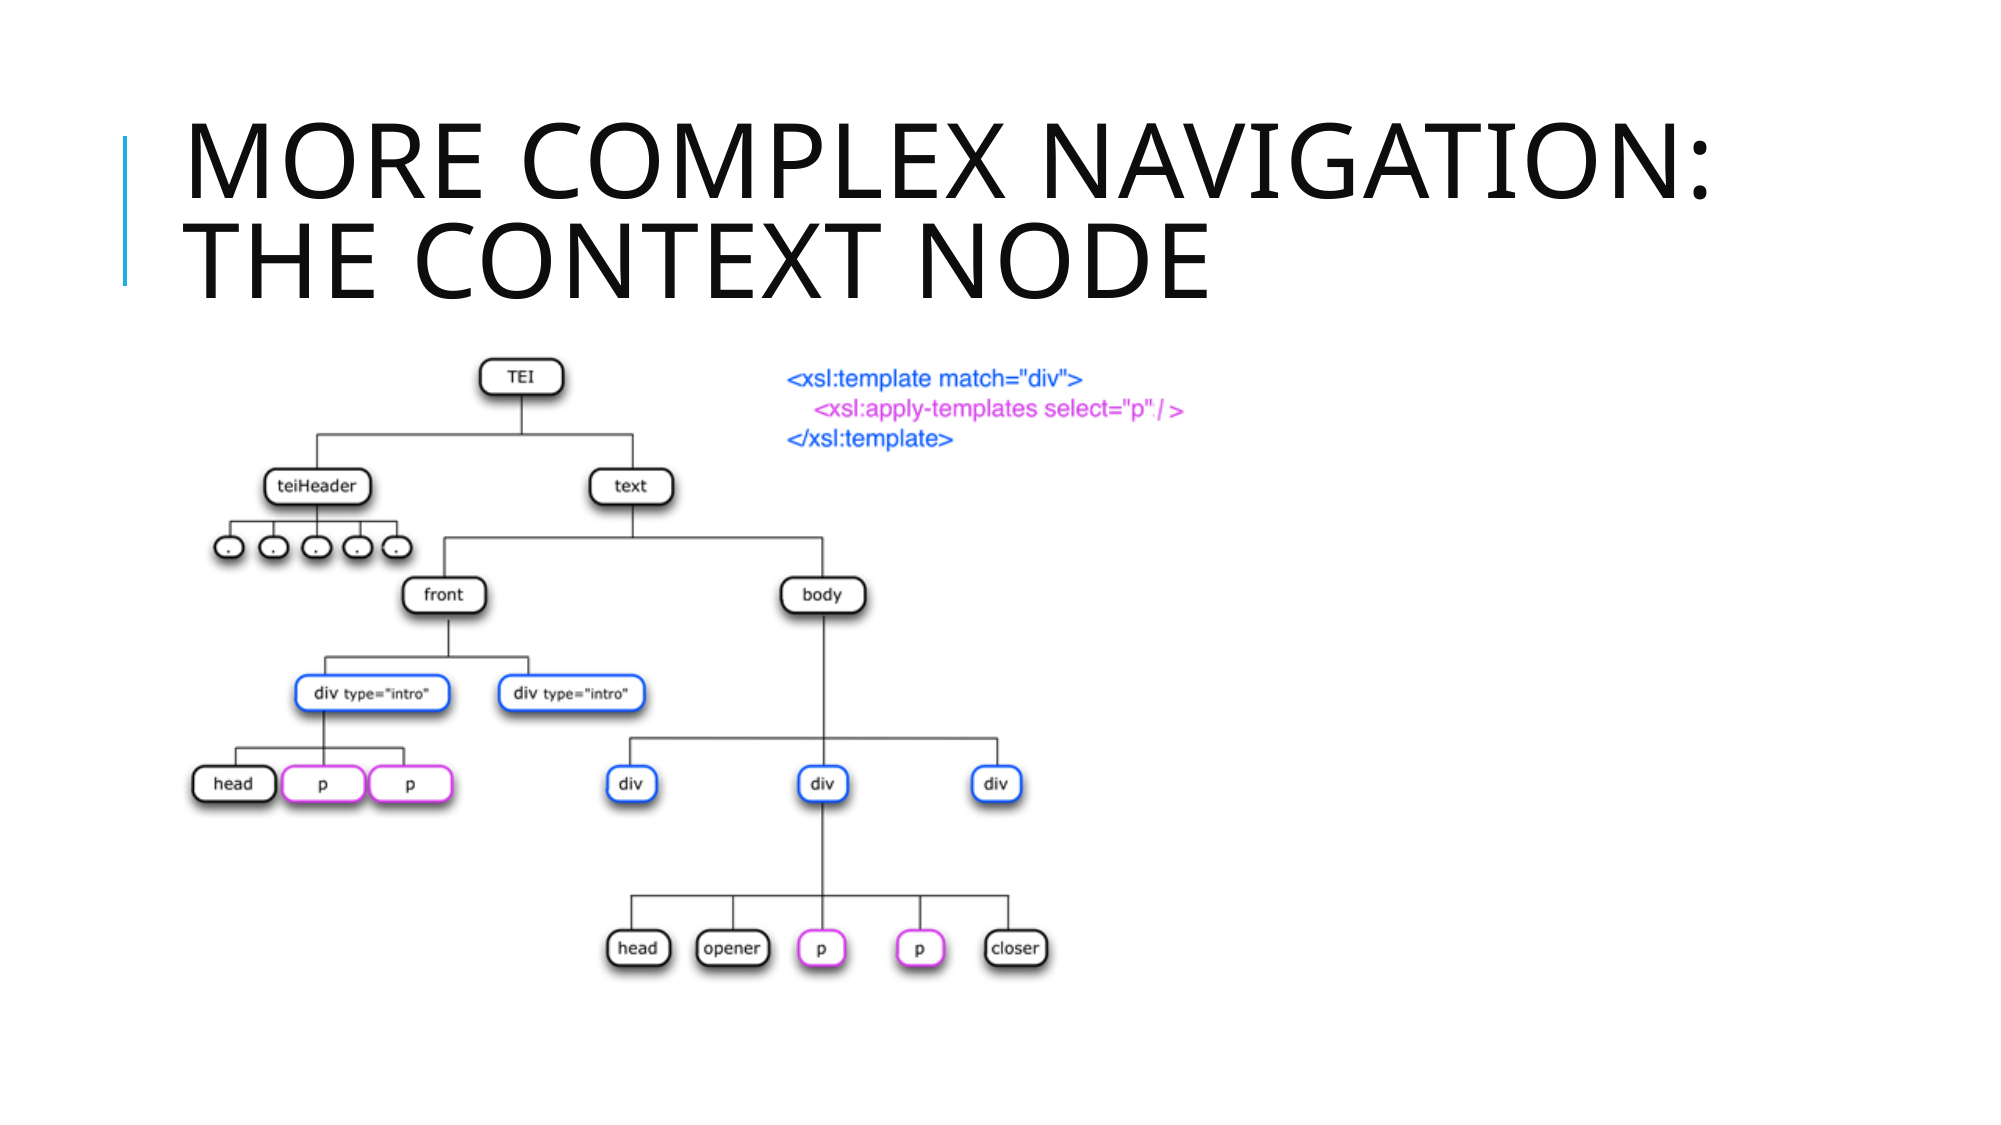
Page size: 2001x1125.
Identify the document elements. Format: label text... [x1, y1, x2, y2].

picture [167, 341, 1236, 1001]
title More complex navigation: the context node [168, 96, 1763, 342]
